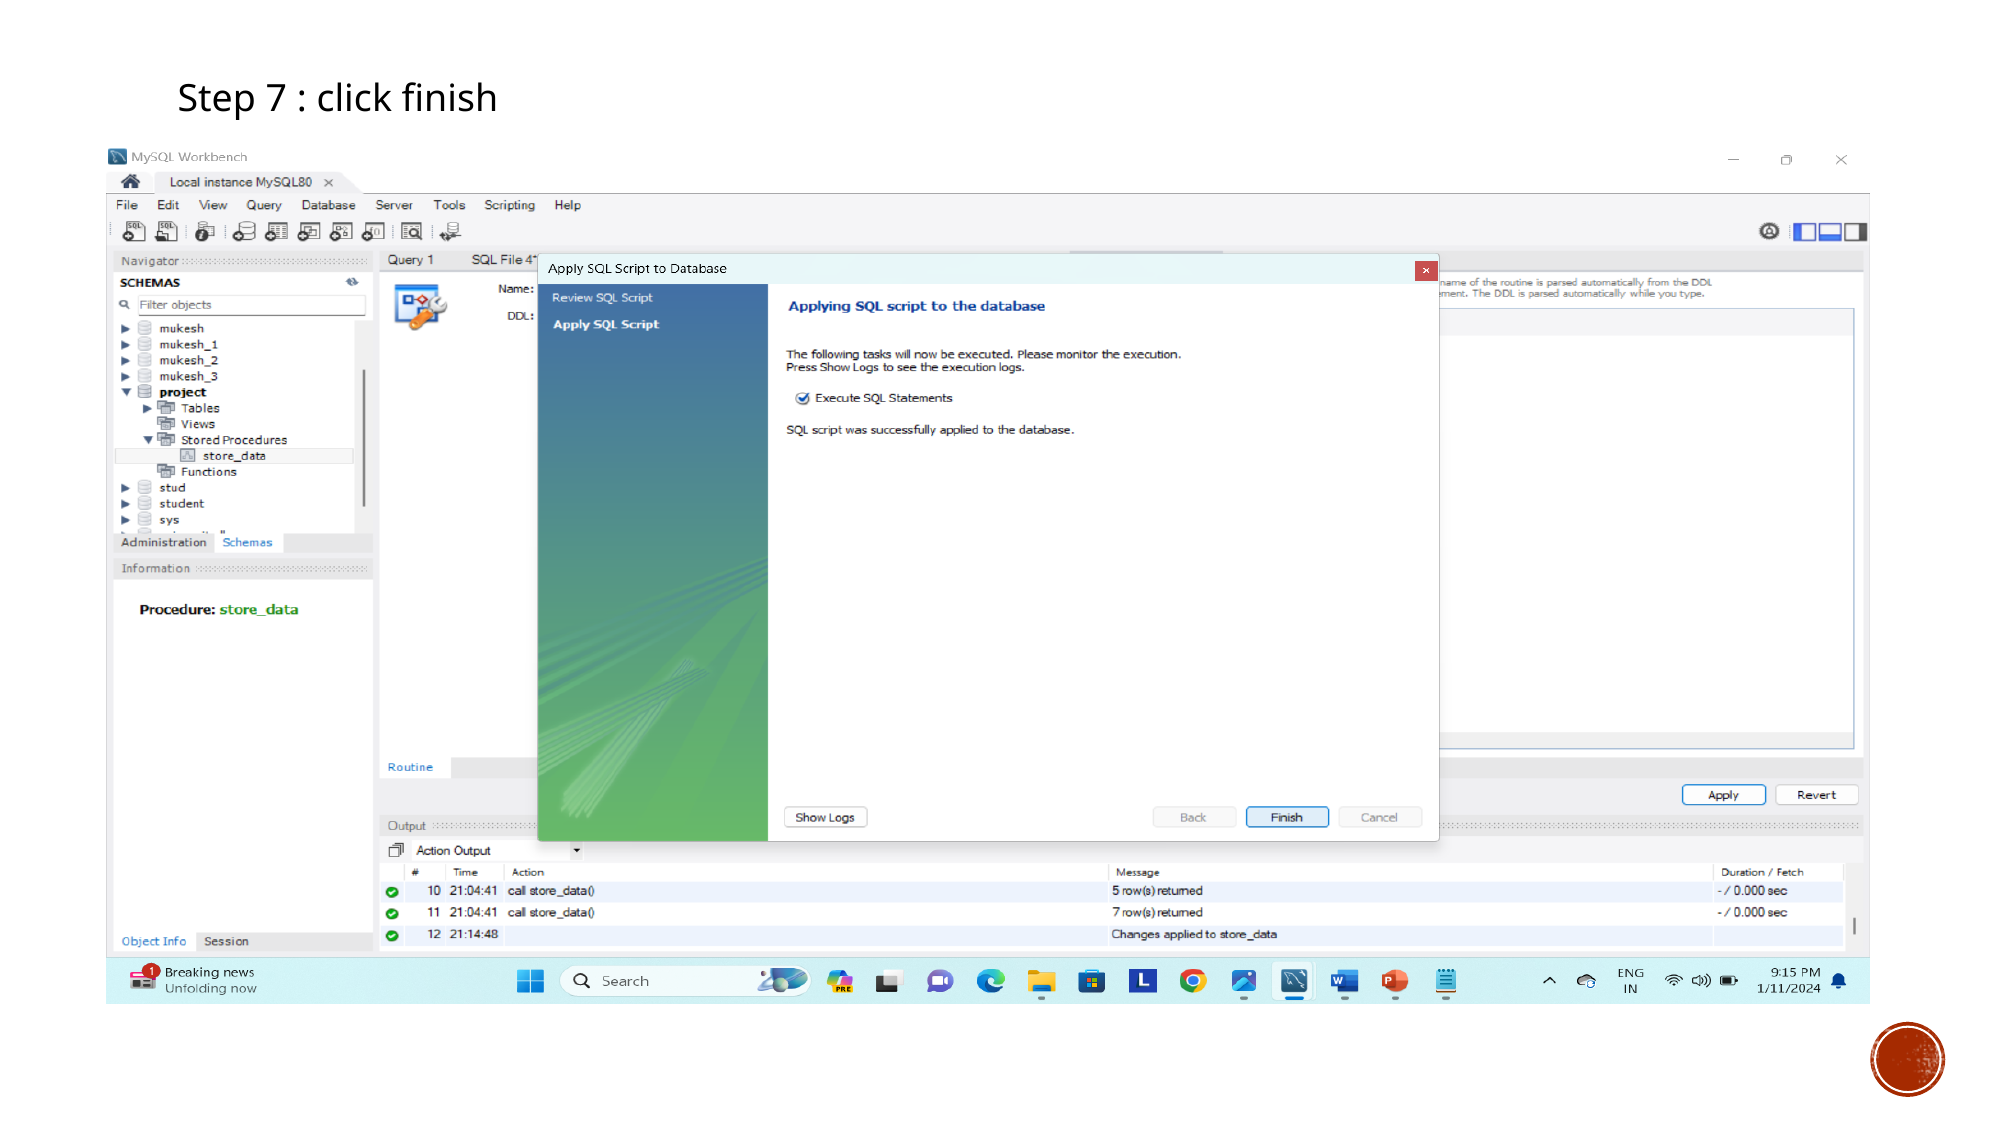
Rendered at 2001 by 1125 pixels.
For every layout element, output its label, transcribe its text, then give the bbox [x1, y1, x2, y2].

picture [106, 145, 1868, 1004]
text_box Step 7 : click finish [162, 66, 1857, 126]
